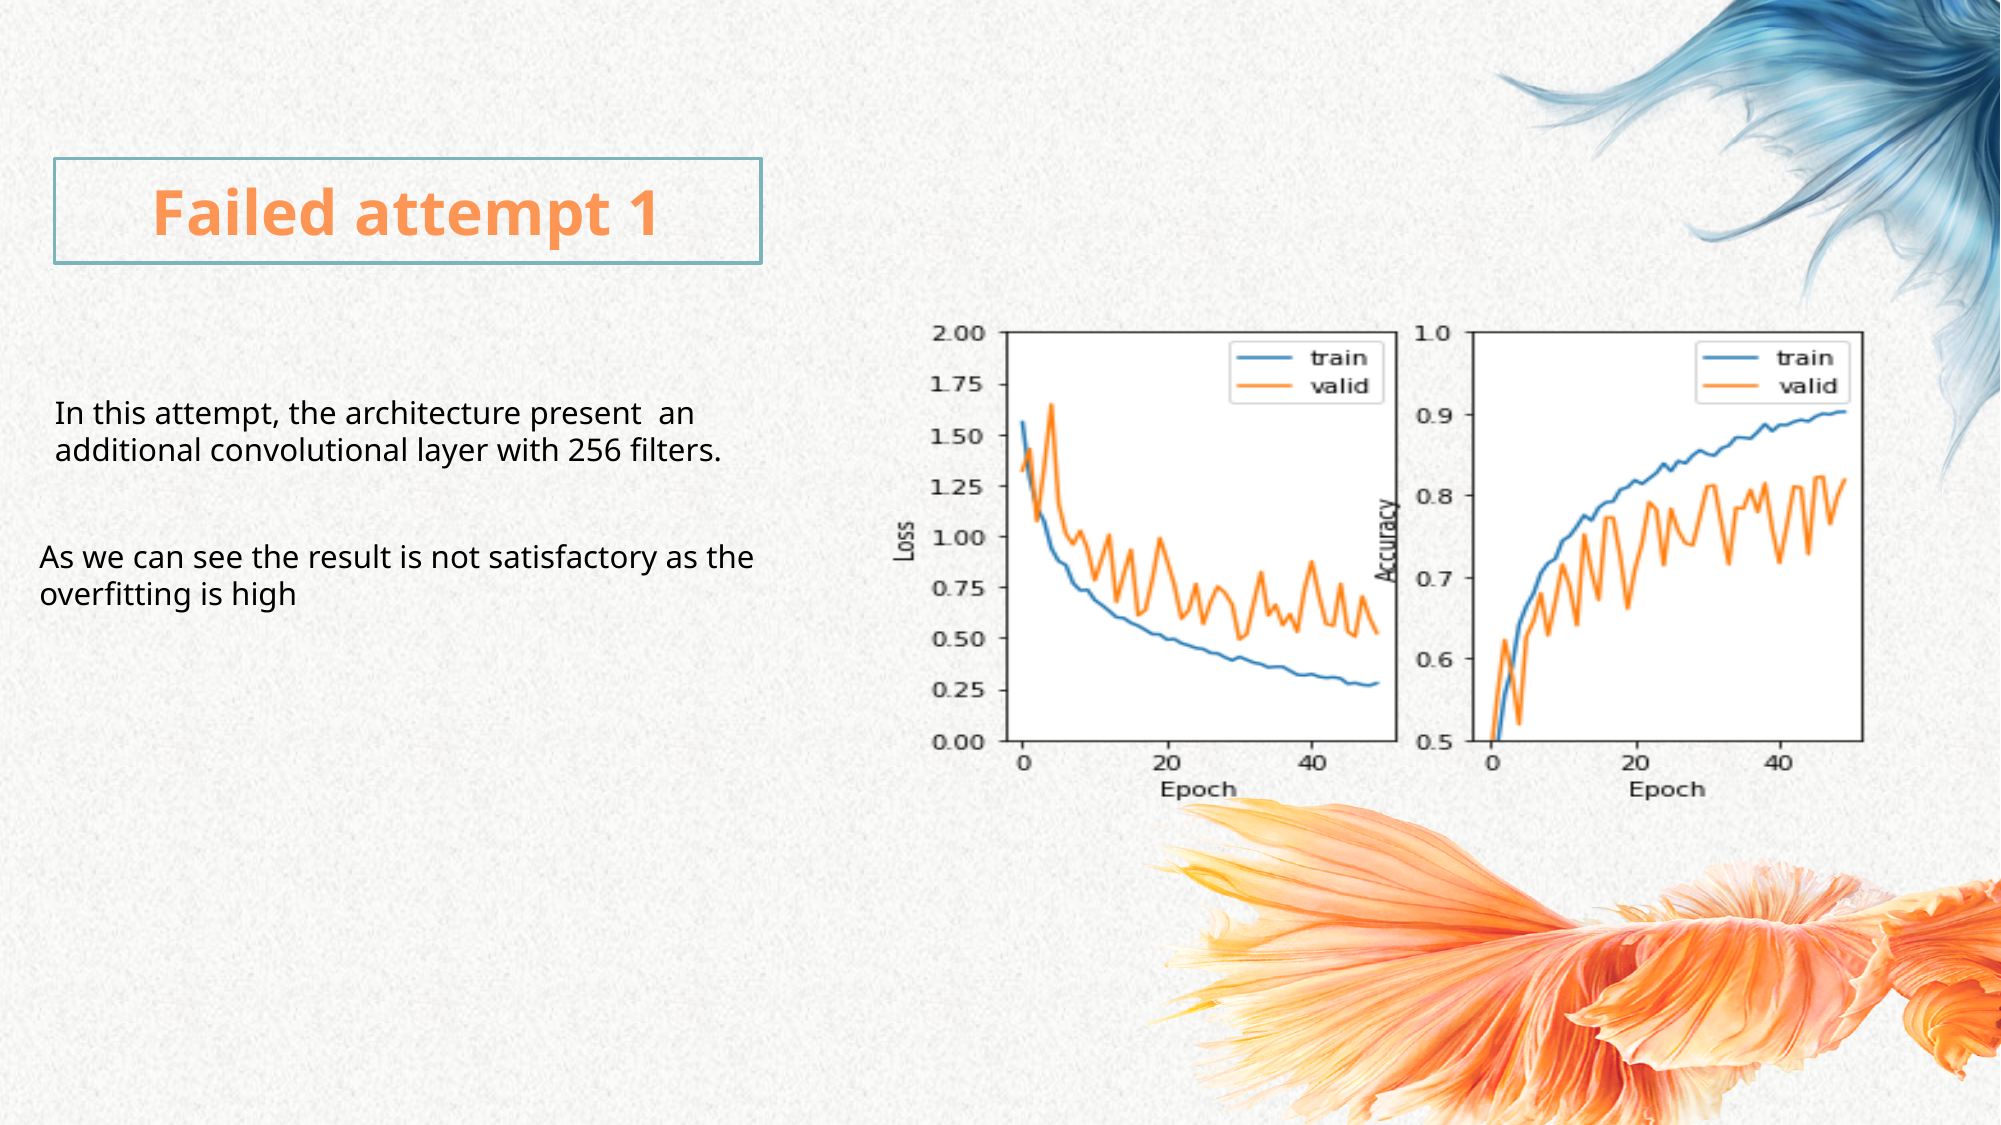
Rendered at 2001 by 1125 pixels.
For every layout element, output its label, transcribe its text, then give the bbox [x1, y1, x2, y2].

text_box In this attempt, the architecture present an additional convolutional layer with 256 filters. [39, 377, 861, 521]
text_box Failed attempt 1 [54, 158, 762, 264]
picture [876, 0, 2001, 1125]
text_box As we can see the result is not satisfactory as the overfitting is high [24, 521, 871, 627]
